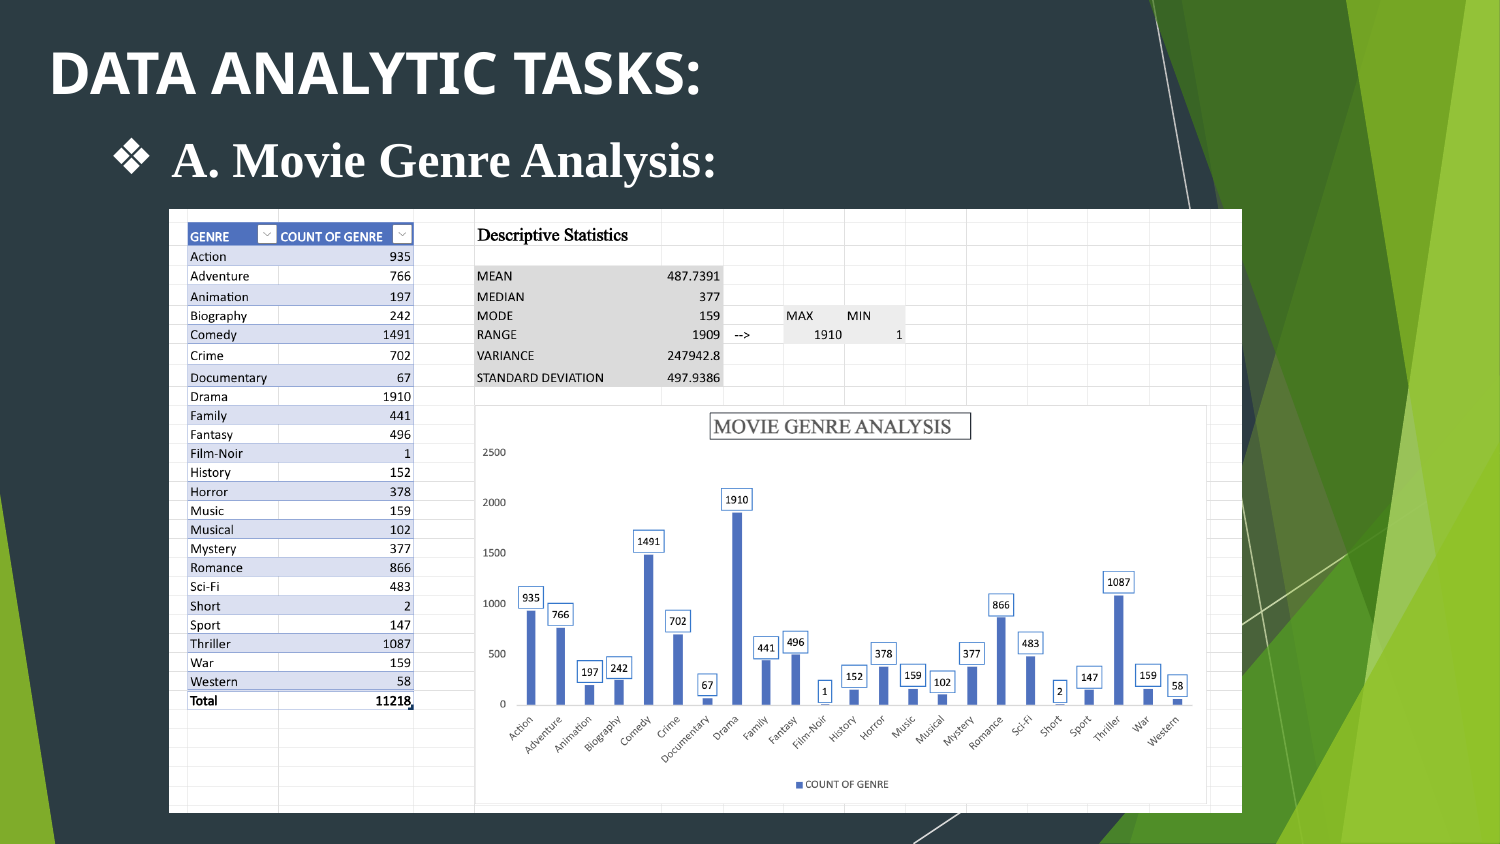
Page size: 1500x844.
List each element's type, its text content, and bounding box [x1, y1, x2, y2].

title DATA ANALYTIC TASKS: [37, 31, 1096, 113]
picture [169, 209, 1242, 814]
text_box A. Movie Genre Analysis: [81, 112, 1365, 210]
